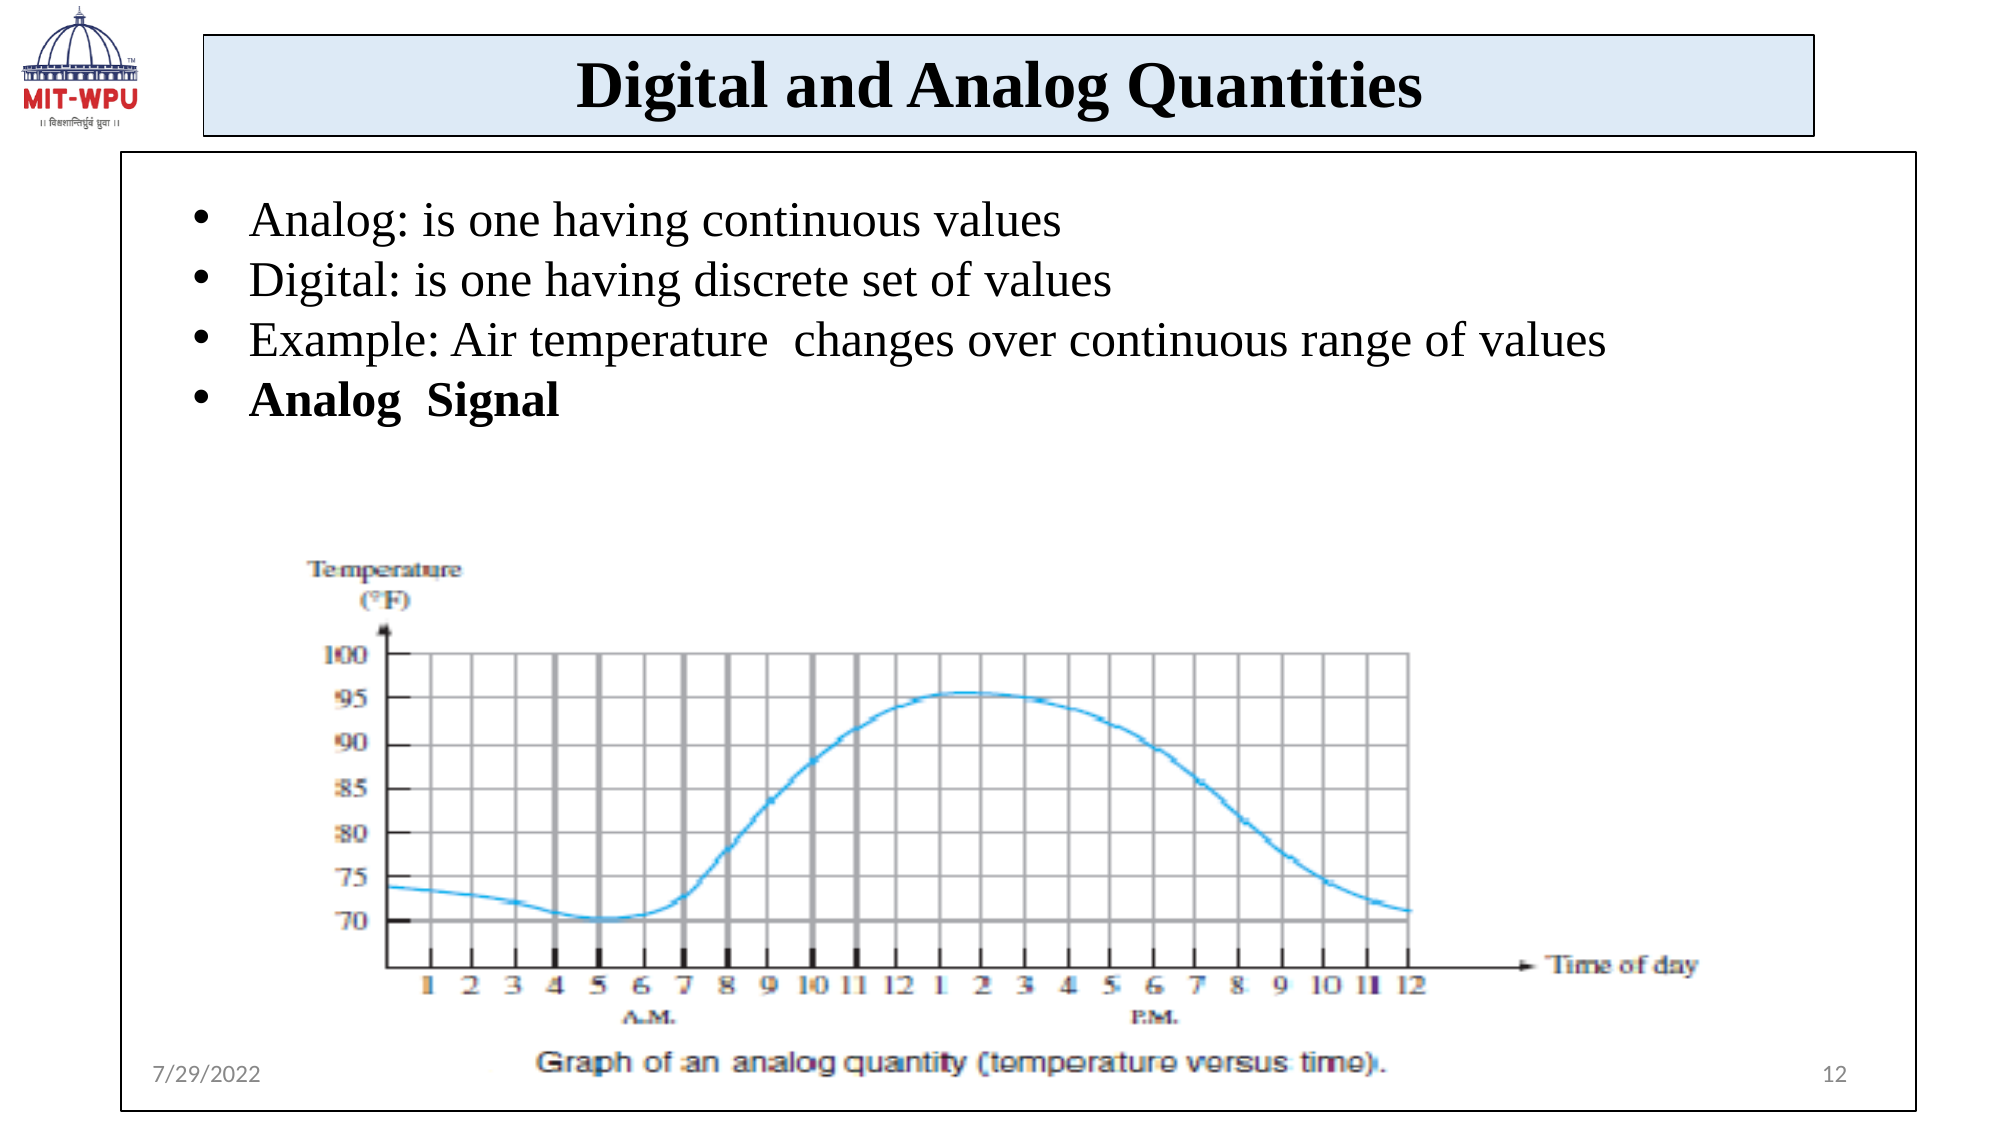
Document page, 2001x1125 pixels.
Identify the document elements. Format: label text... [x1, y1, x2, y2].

picture [21, 6, 153, 131]
text_box [120, 151, 1916, 1112]
text_box Analog: is one having continuous values Digital: is one having discrete set of values Example: Air temperature changes over continuous range of values Analog Signal [177, 179, 1858, 435]
picture [267, 550, 1751, 1125]
text_box Digital and Analog Quantities [203, 34, 1815, 137]
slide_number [137, 1042, 262, 1103]
slide_number ‹#› [1755, 1042, 1863, 1103]
